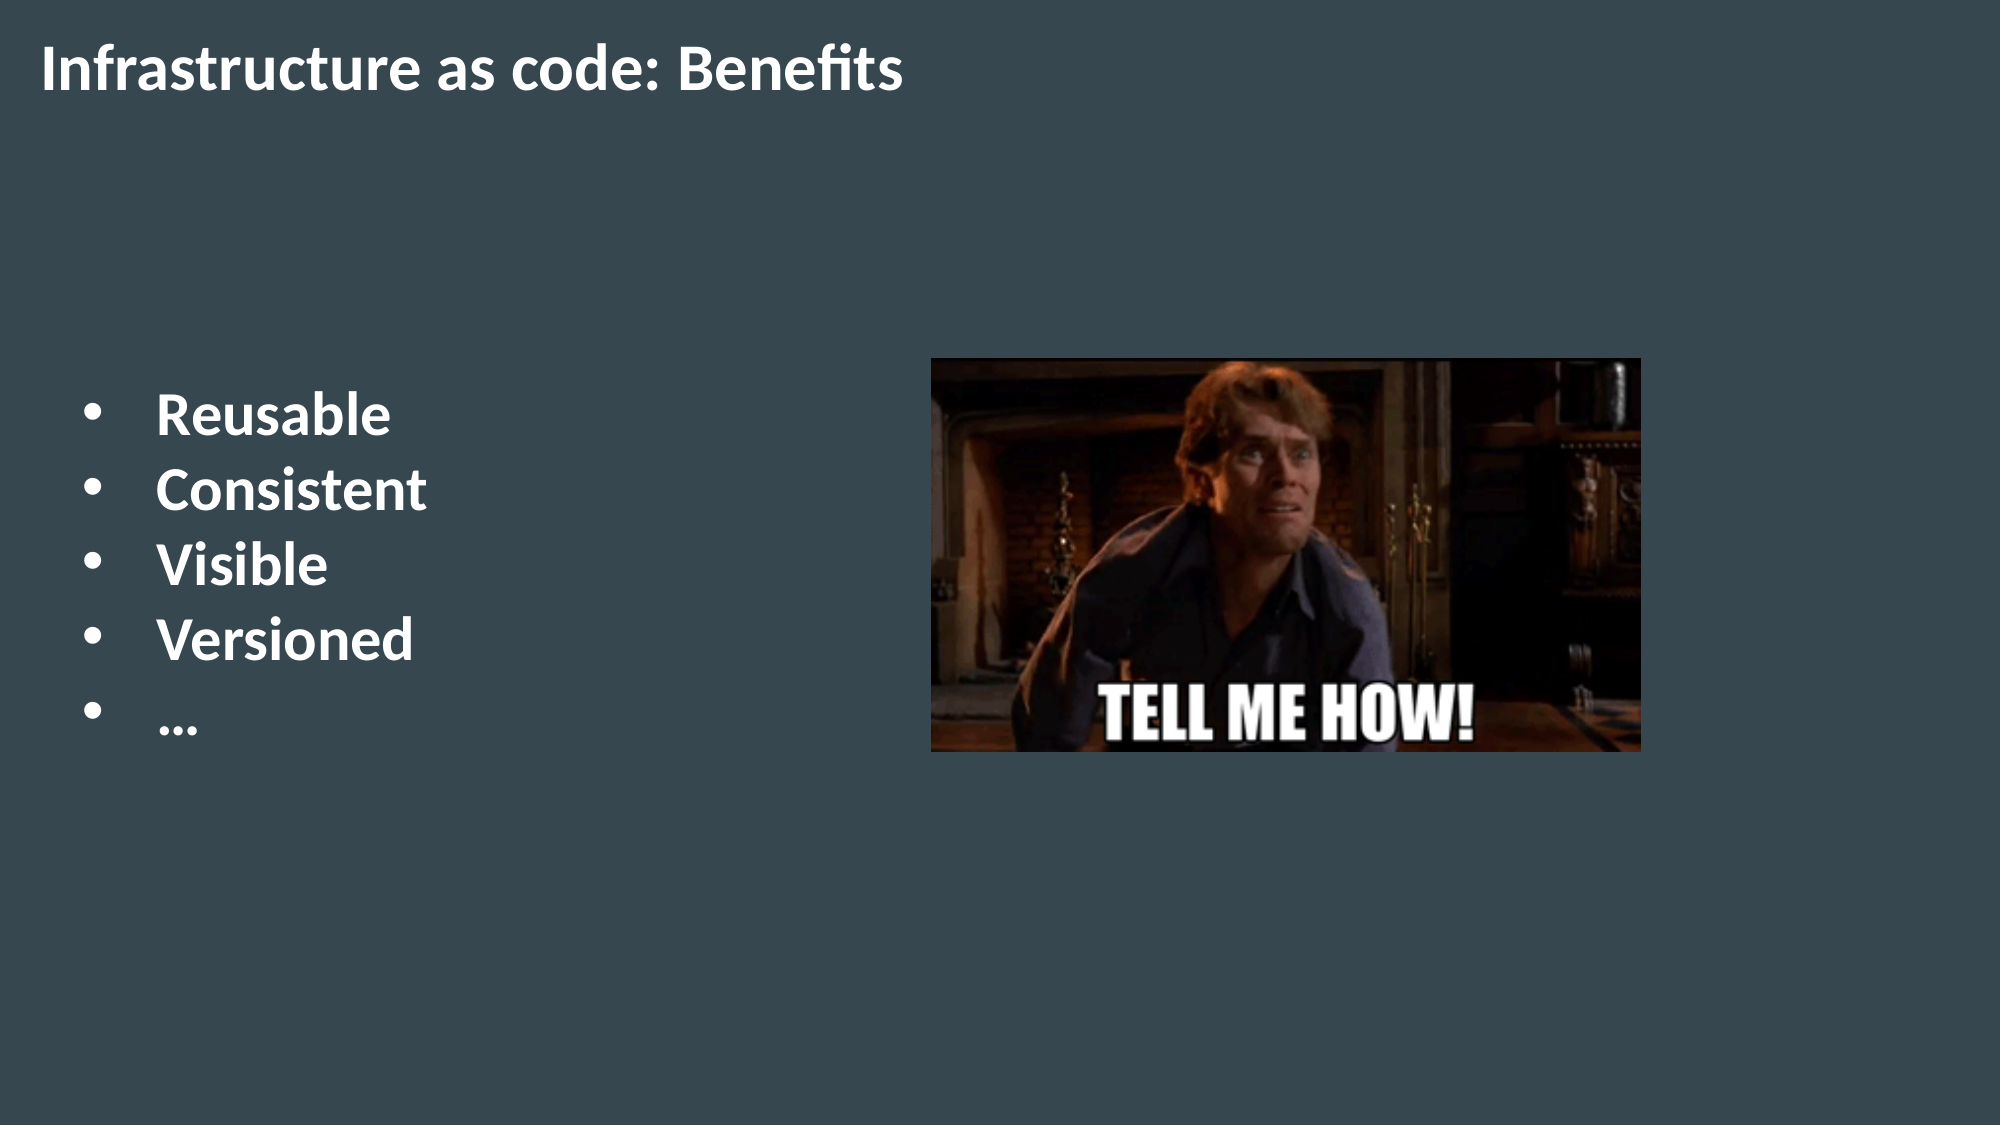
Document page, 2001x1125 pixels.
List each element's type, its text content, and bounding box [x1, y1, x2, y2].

text_box Reusable Consistent Visible Versioned … [67, 365, 444, 756]
text_box Infrastructure as code: Benefits [25, 16, 920, 112]
picture [931, 358, 1641, 752]
